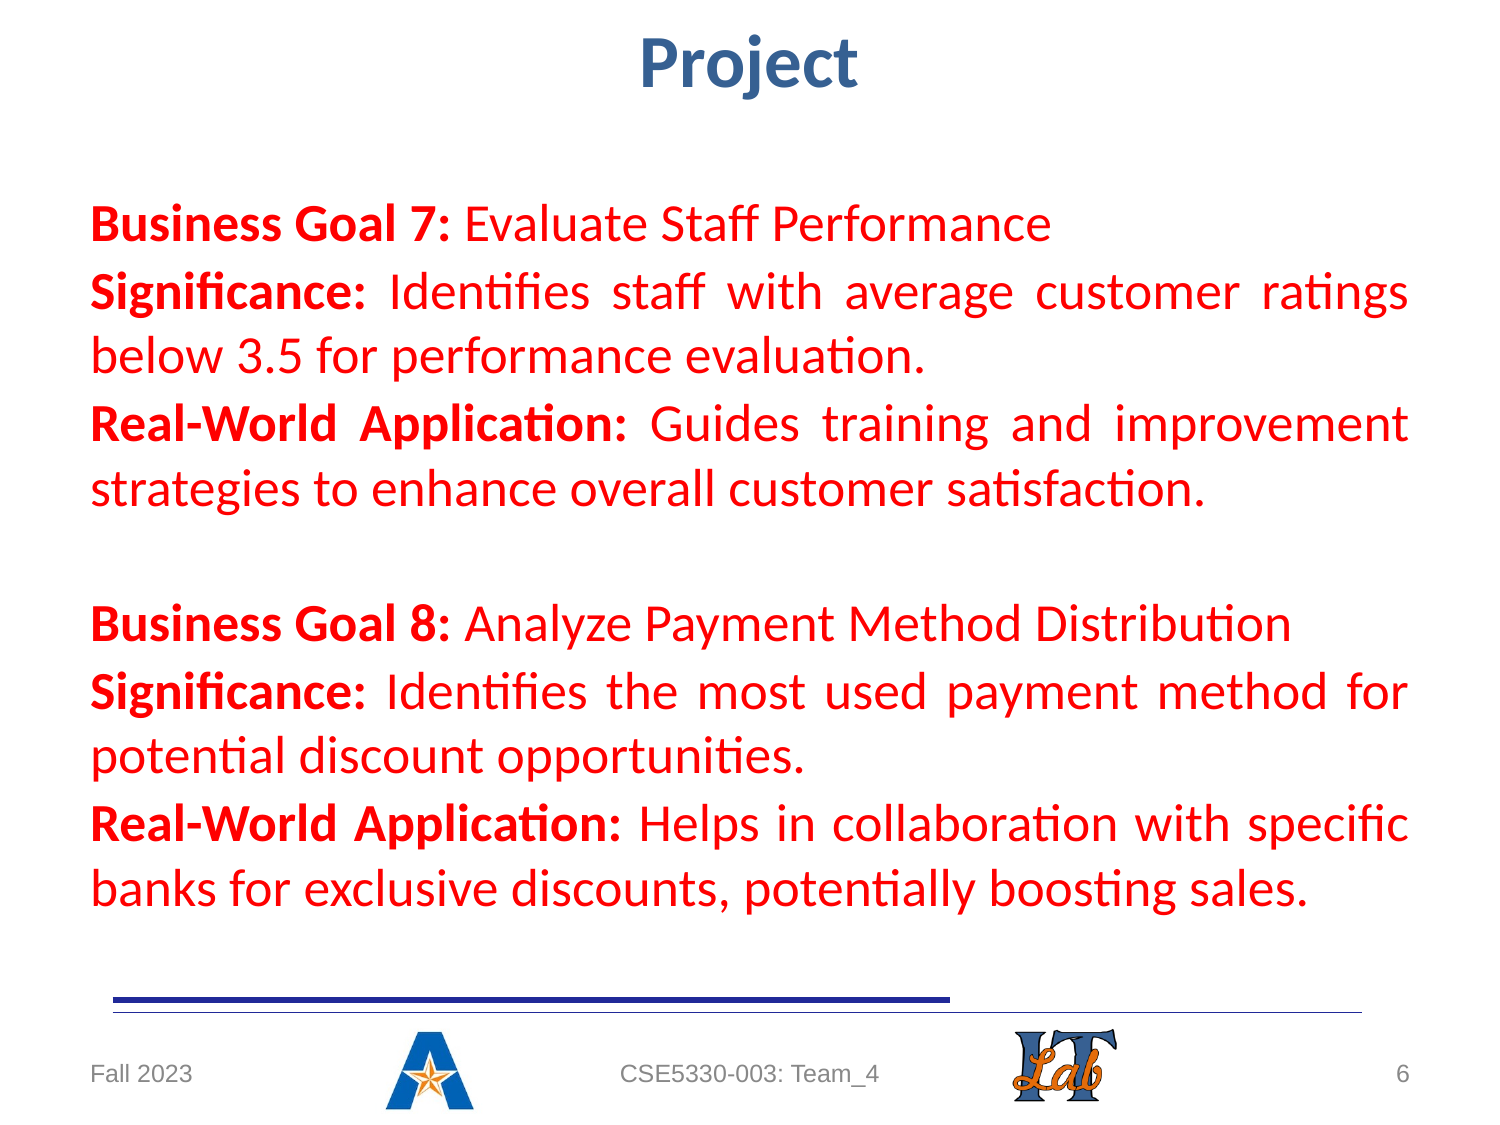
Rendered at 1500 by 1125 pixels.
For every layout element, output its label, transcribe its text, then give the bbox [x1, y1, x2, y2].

picture [1012, 1028, 1117, 1102]
picture [375, 1028, 488, 1114]
slide_number ‹#› [1074, 1042, 1425, 1103]
title Project [75, 16, 1425, 99]
list Business Goal 7: Evaluate Staff Performance Significance: Identifies staff with average customer ratings below 3.5 for performance evaluation. Real-World Application: Guides training and improvement strategies to enhance overall customer satisfaction. Business Goal 8: Analyze Payment Method Distribution Significance: Identifies the most used payment method for potential discount opportunities. Real-World Application: Helps in collaboration with specific banks for exclusive discounts, potentially boosting sales. [75, 112, 1425, 974]
footer CSE5330-003: Team_4 [512, 1042, 988, 1103]
slide_number Fall 2023 [75, 1042, 425, 1103]
